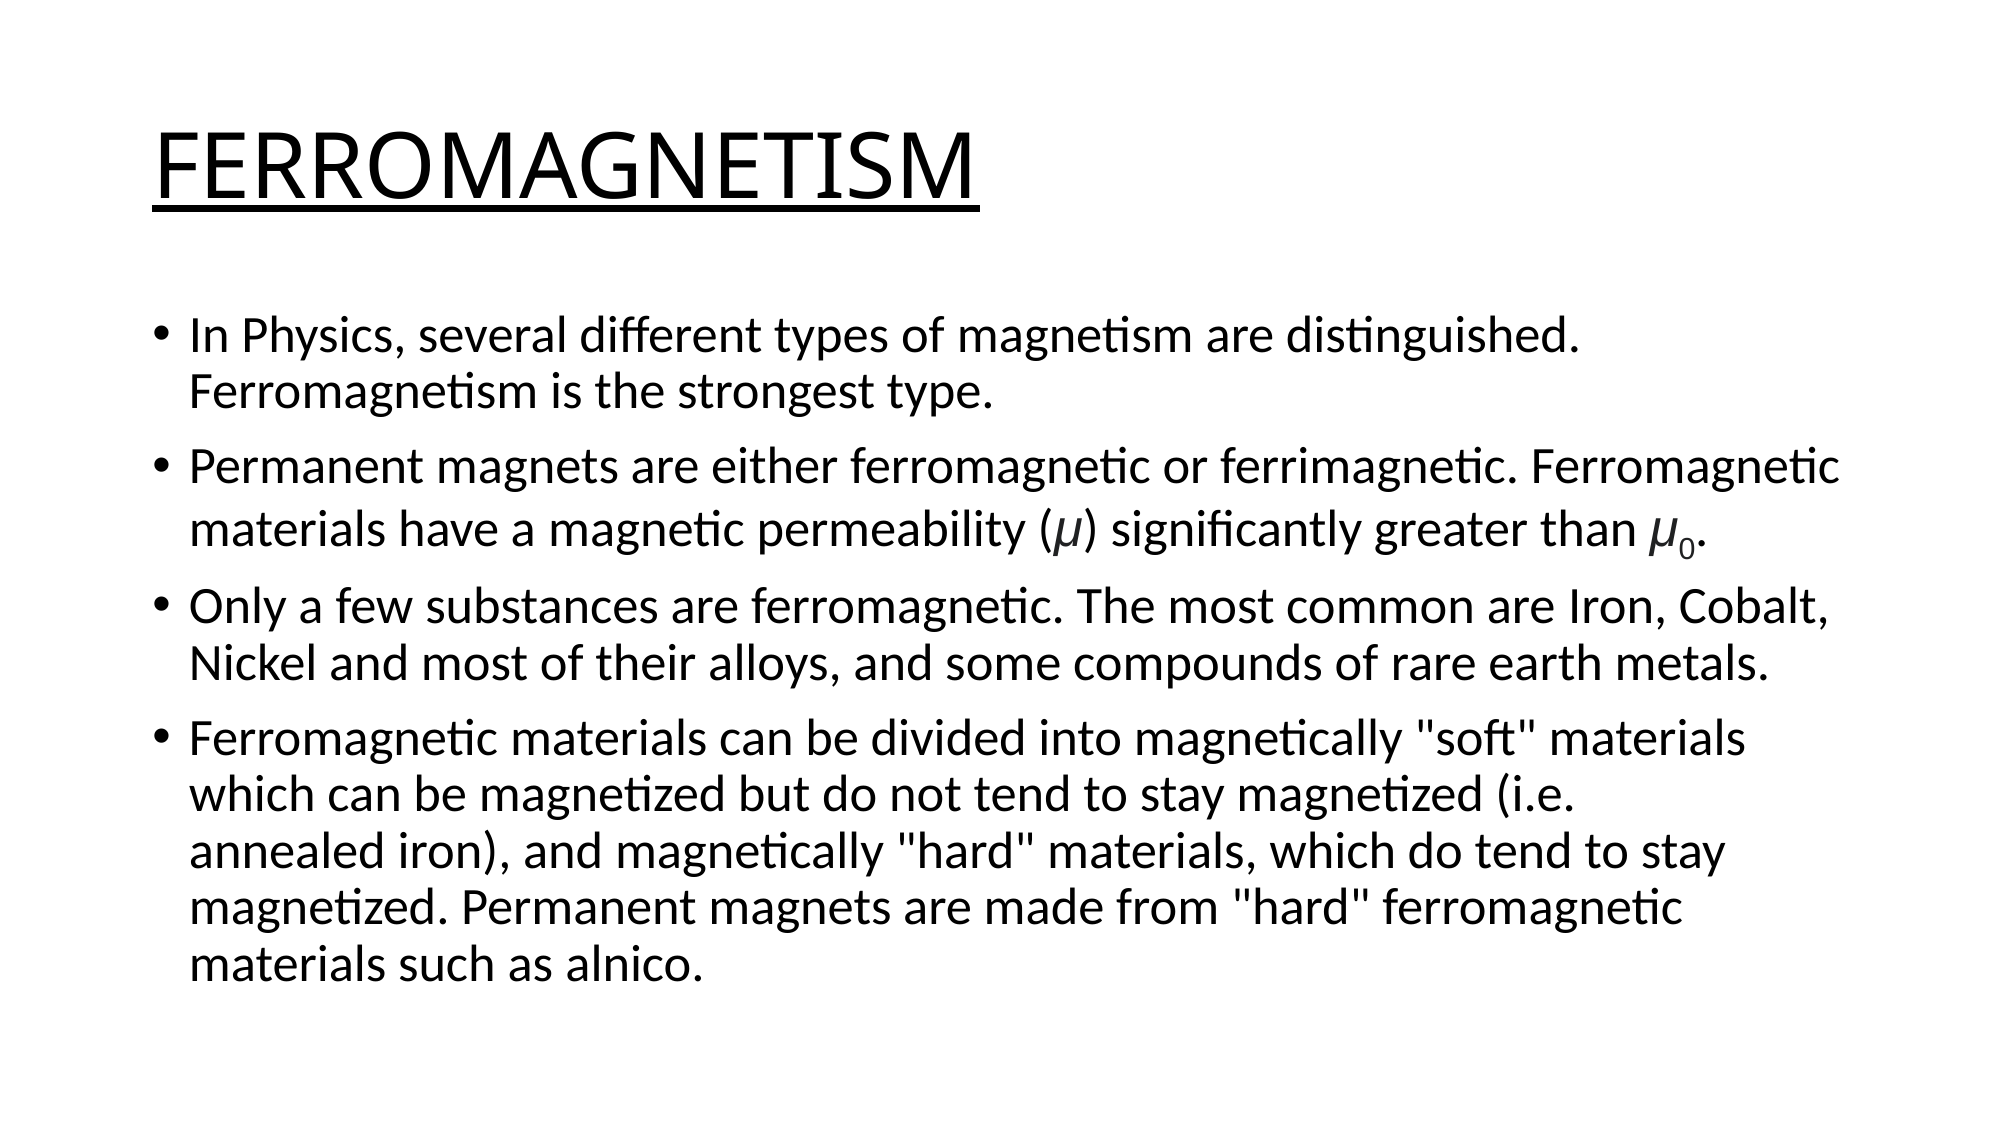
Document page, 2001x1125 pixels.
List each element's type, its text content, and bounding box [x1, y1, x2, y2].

title FERROMAGNETISM [137, 59, 1863, 278]
list In Physics, several different types of magnetism are distinguished. Ferromagnetism is the strongest type. Permanent magnets are either ferromagnetic or ferrimagnetic. Ferromagnetic materials have a magnetic permeability (μ) significantly greater than μ0. Only a few substances are ferromagnetic. The most common are Iron, Cobalt, Nickel and most of their alloys, and some compounds of rare earth metals. Ferromagnetic materials can be divided into magnetically "soft" materials which can be magnetized but do not tend to stay magnetized (i.e. annealed iron), and magnetically "hard" materials, which do tend to stay magnetized. Permanent magnets are made from "hard" ferromagnetic materials such as alnico. [137, 299, 1863, 1048]
